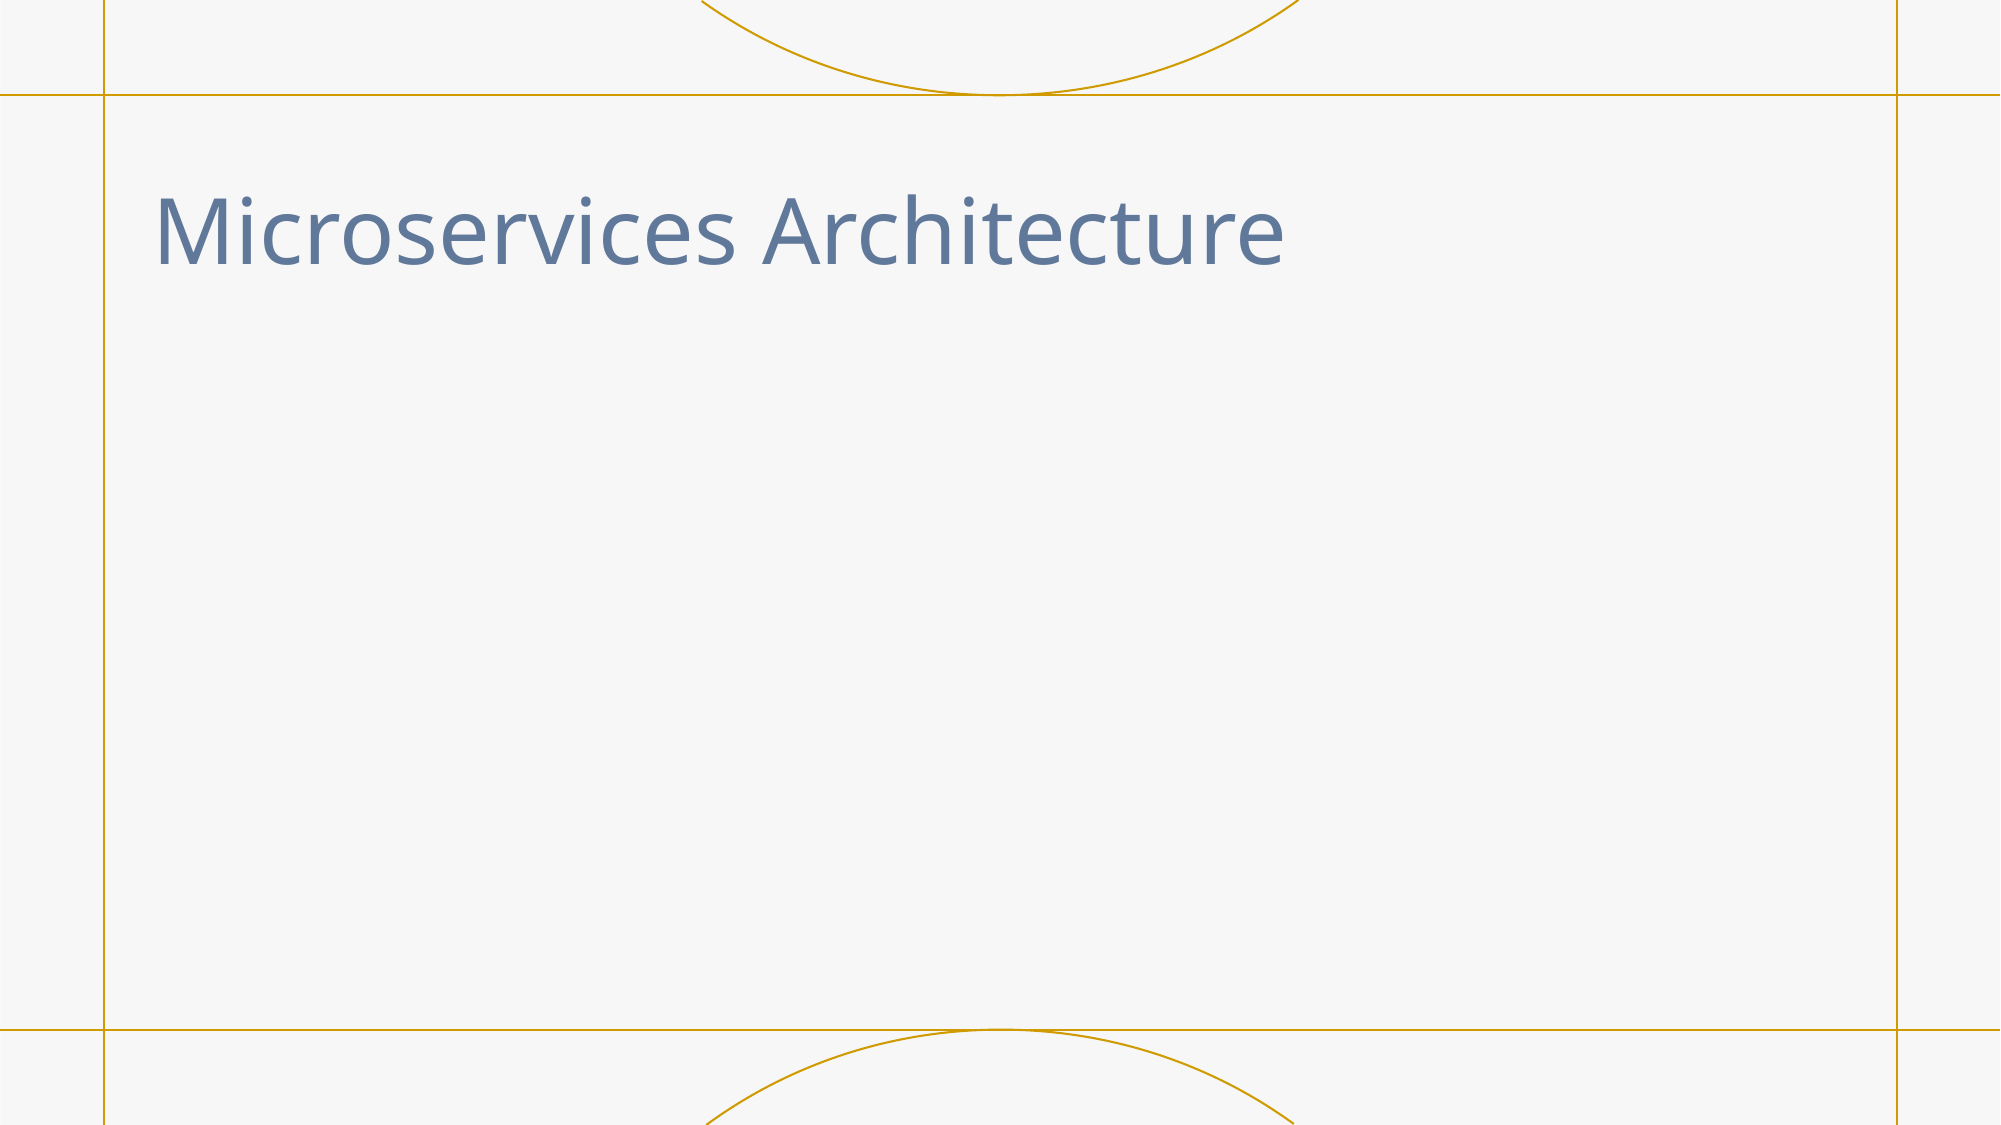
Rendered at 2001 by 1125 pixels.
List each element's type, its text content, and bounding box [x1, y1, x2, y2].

title Microservices Architecture [137, 119, 1863, 337]
